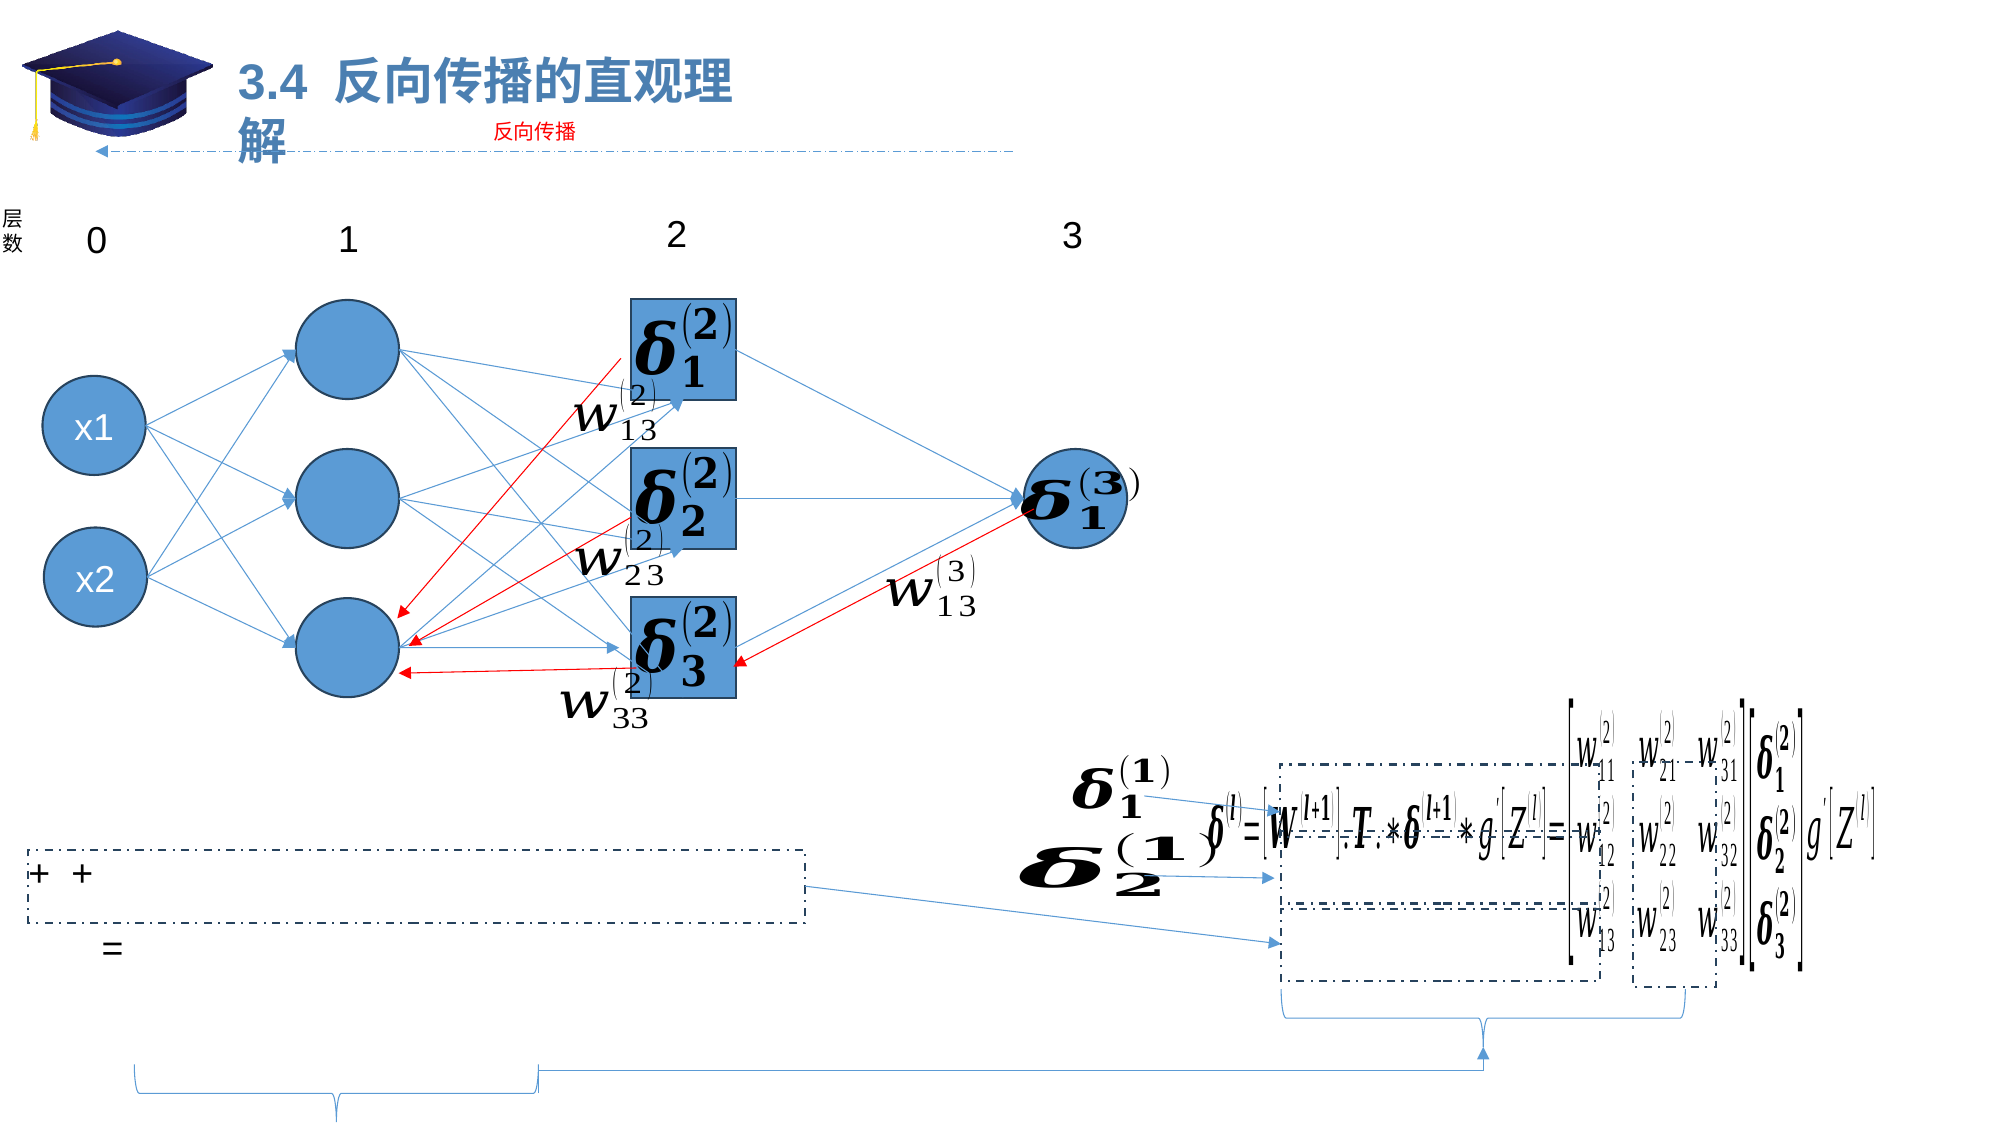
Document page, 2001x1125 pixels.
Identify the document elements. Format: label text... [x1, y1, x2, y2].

text_box 2 [651, 202, 716, 262]
text_box 1 [323, 207, 416, 268]
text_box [397, 358, 621, 619]
text_box x1 [41, 374, 145, 477]
text_box [1280, 830, 1601, 905]
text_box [805, 886, 1282, 945]
text_box 0 [71, 208, 117, 269]
text_box [1280, 908, 1601, 982]
text_box 层数 [0, 197, 44, 263]
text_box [735, 498, 1024, 508]
text_box 3.4 反向传播的直观理解 [223, 42, 789, 151]
text_box [133, 1064, 538, 1123]
text_box 3.4 反向传播的直观理解 [223, 152, 789, 178]
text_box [1144, 875, 1275, 879]
picture [22, 30, 213, 141]
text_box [538, 1046, 1484, 1094]
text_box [735, 349, 1024, 498]
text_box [147, 349, 296, 578]
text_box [147, 578, 296, 648]
text_box [294, 597, 401, 699]
text_box x2 [42, 526, 145, 628]
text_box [408, 517, 631, 646]
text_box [399, 498, 632, 648]
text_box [398, 667, 637, 674]
text_box [1279, 763, 1600, 838]
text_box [399, 349, 632, 498]
text_box [1632, 761, 1717, 988]
text_box [27, 849, 806, 924]
text_box [294, 298, 401, 401]
text_box 3 [1047, 203, 1111, 264]
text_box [1144, 795, 1280, 812]
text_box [733, 508, 1034, 667]
text_box 反向传播 [478, 111, 599, 151]
text_box [1024, 447, 1129, 550]
text_box [1280, 989, 1686, 1046]
text_box [296, 447, 397, 550]
